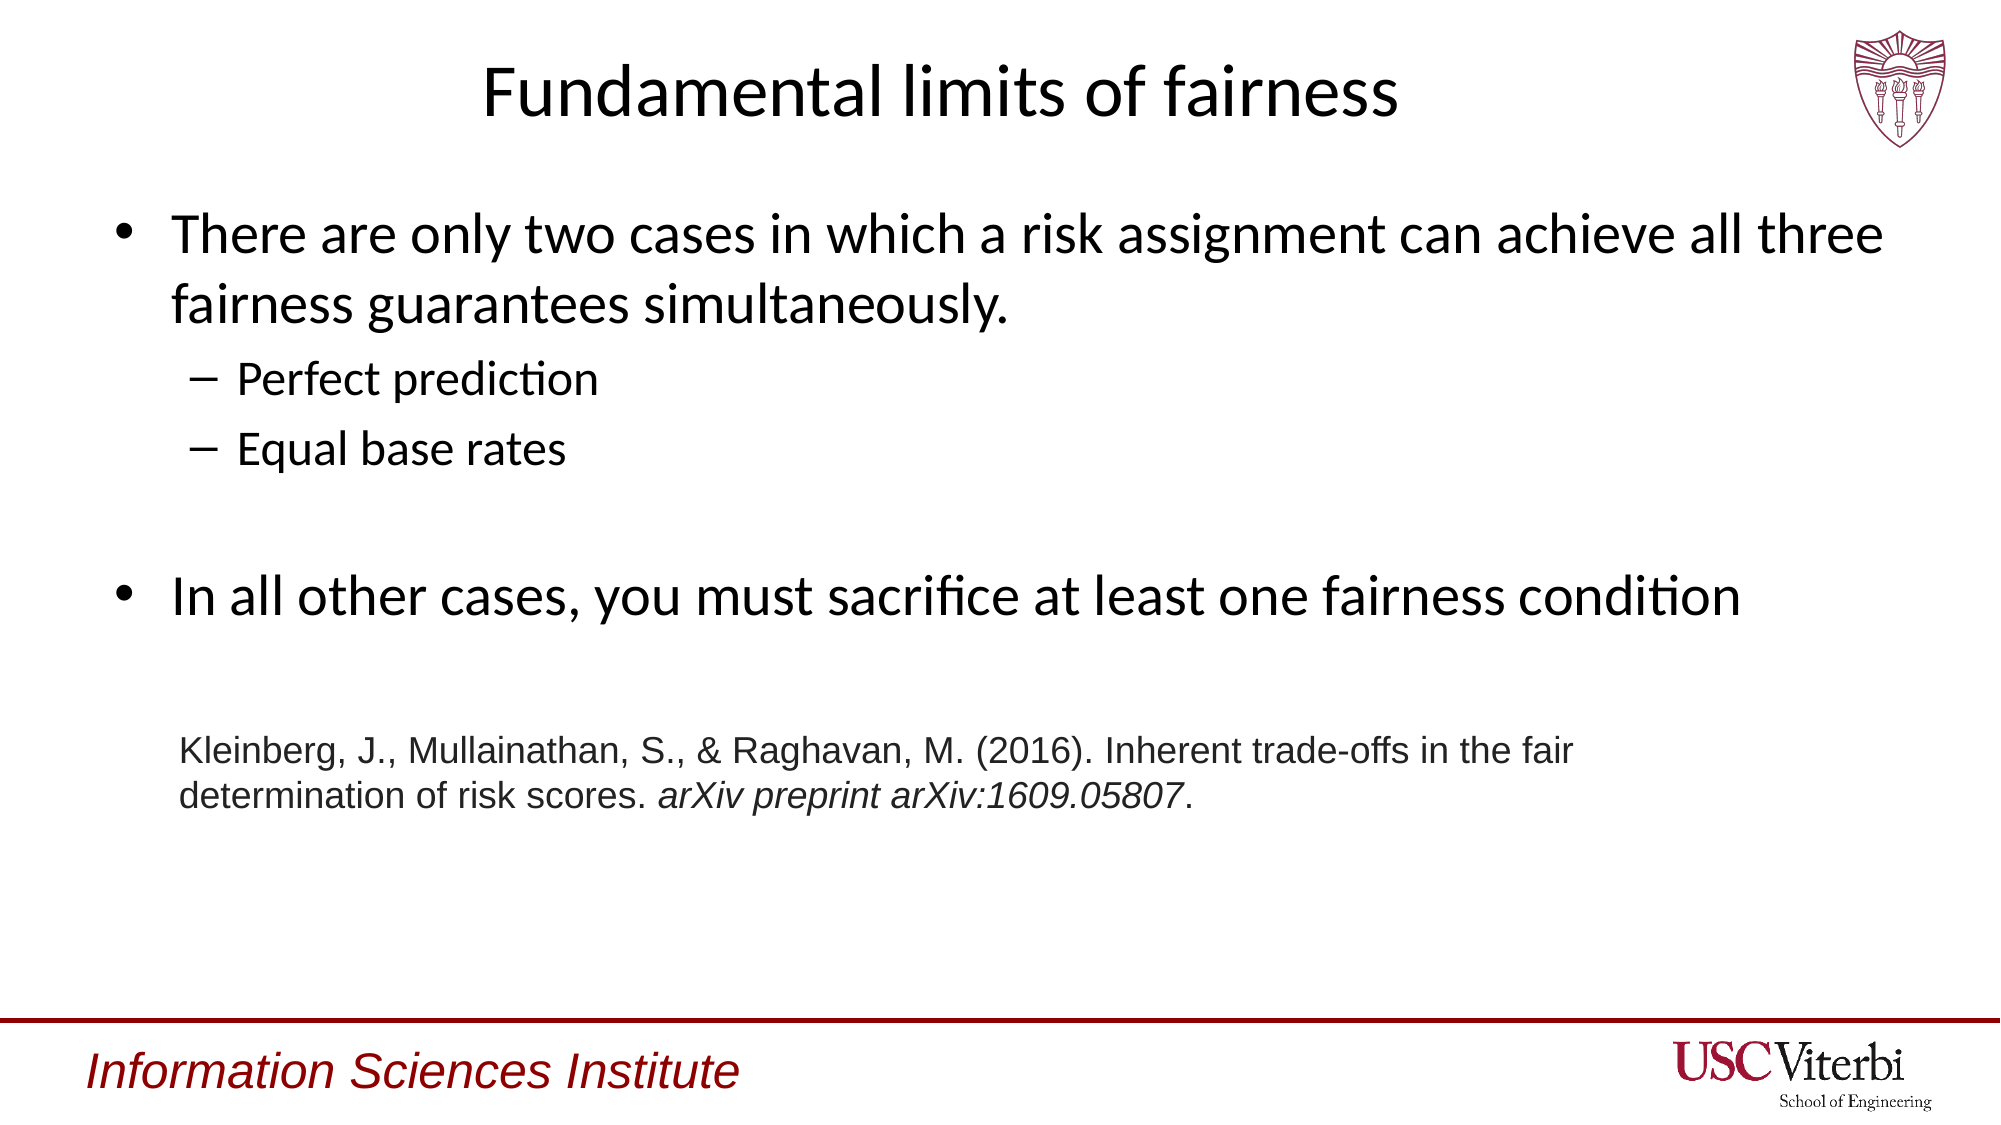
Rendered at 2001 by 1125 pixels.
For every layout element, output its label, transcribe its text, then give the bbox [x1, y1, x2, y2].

title Fundamental limits of fairness [99, 34, 1783, 140]
text_box Kleinberg, J., Mullainathan, S., & Raghavan, M. (2016). Inherent trade-offs in the fair determination of risk scores. arXiv preprint arXiv:1609.05807. [164, 718, 1783, 824]
list There are only two cases in which a risk assignment can achieve all three fairness guarantees simultaneously. Perfect prediction Equal base rates In all other cases, you must sacrifice at least one fairness condition [99, 187, 1902, 1005]
picture [1641, 1027, 1964, 1118]
picture [1824, 13, 1975, 164]
